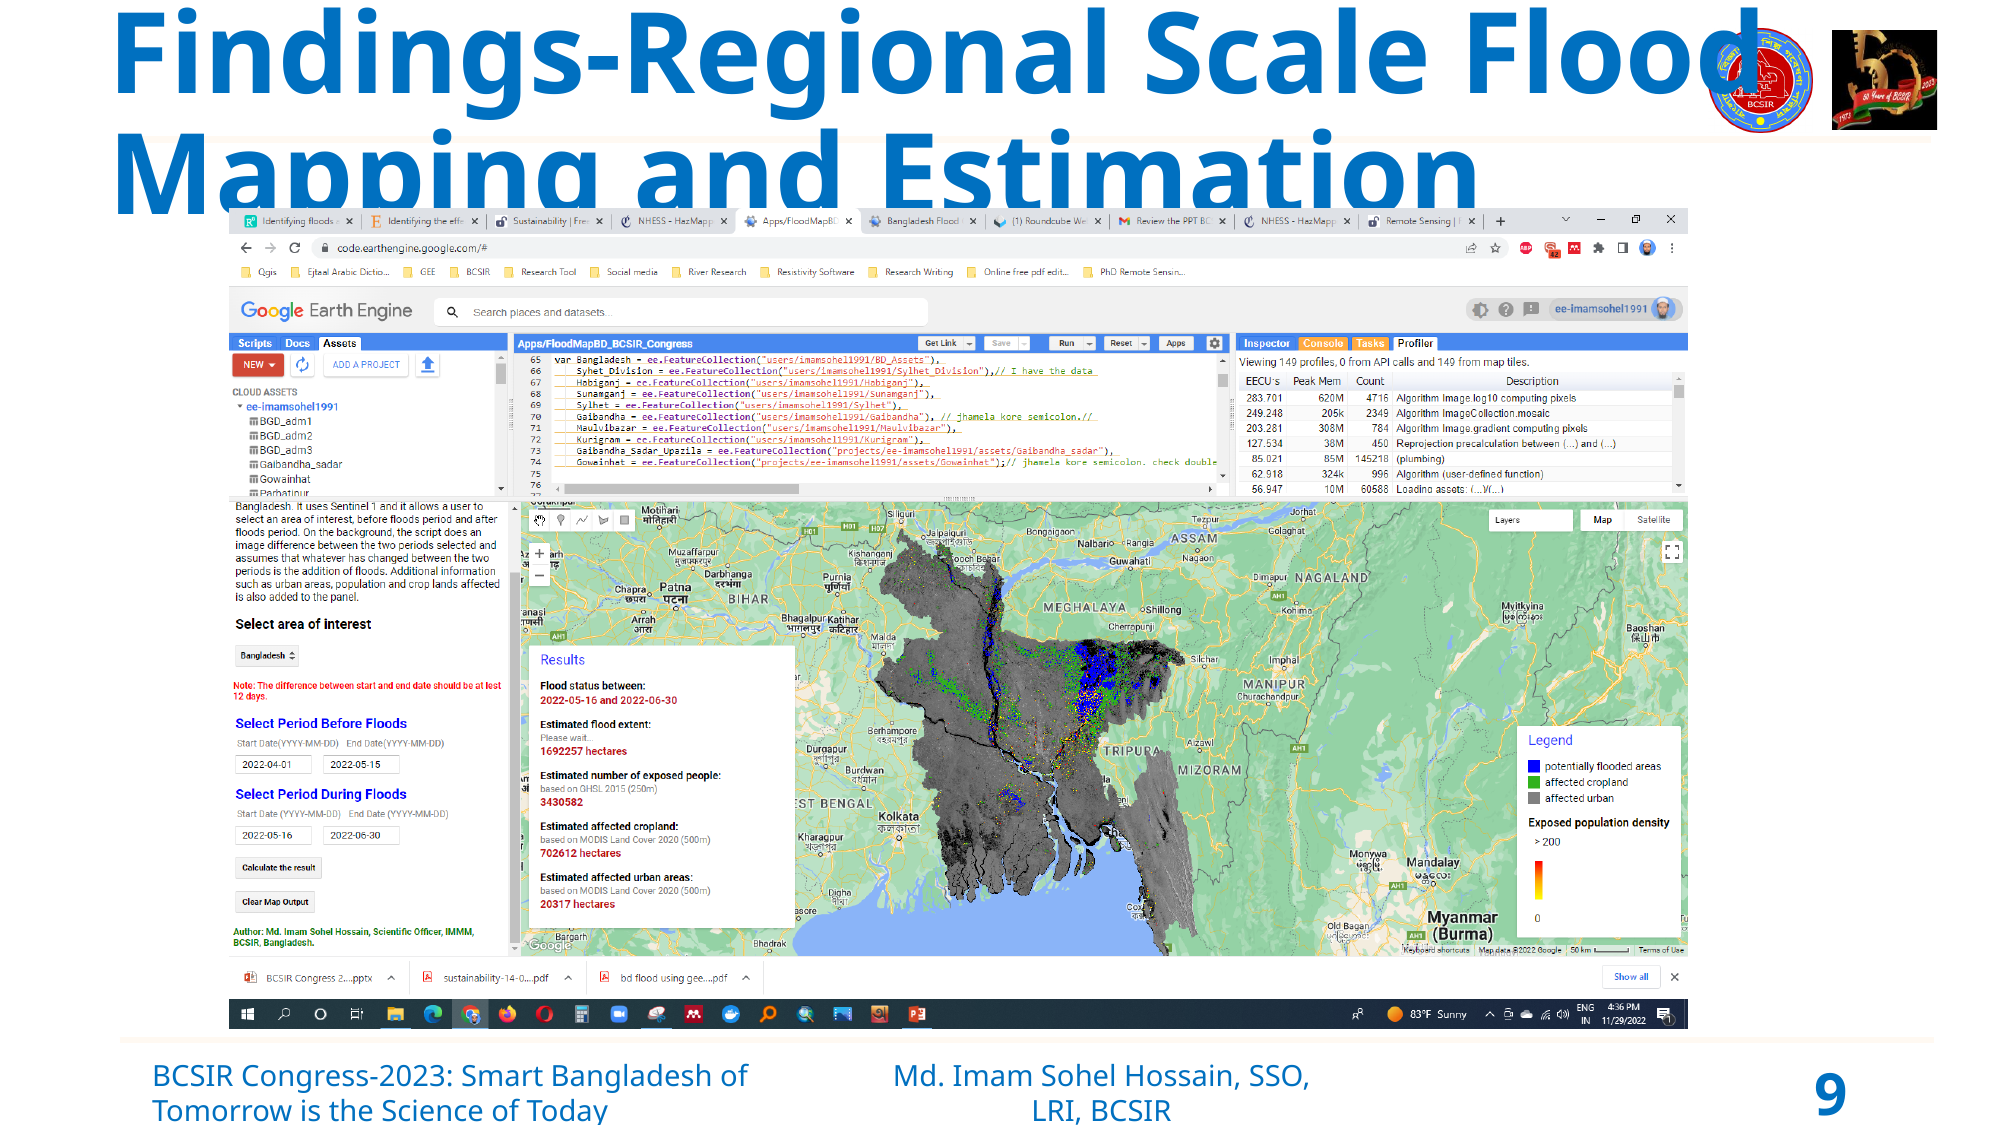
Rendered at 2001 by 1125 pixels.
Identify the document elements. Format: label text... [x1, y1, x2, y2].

title Findings-Regional Scale Flood Mapping and Estimation [93, 57, 1819, 177]
picture [228, 208, 1688, 1030]
slide_number 9 [1412, 1049, 1863, 1110]
picture [1832, 30, 1938, 130]
picture [1708, 28, 1813, 57]
